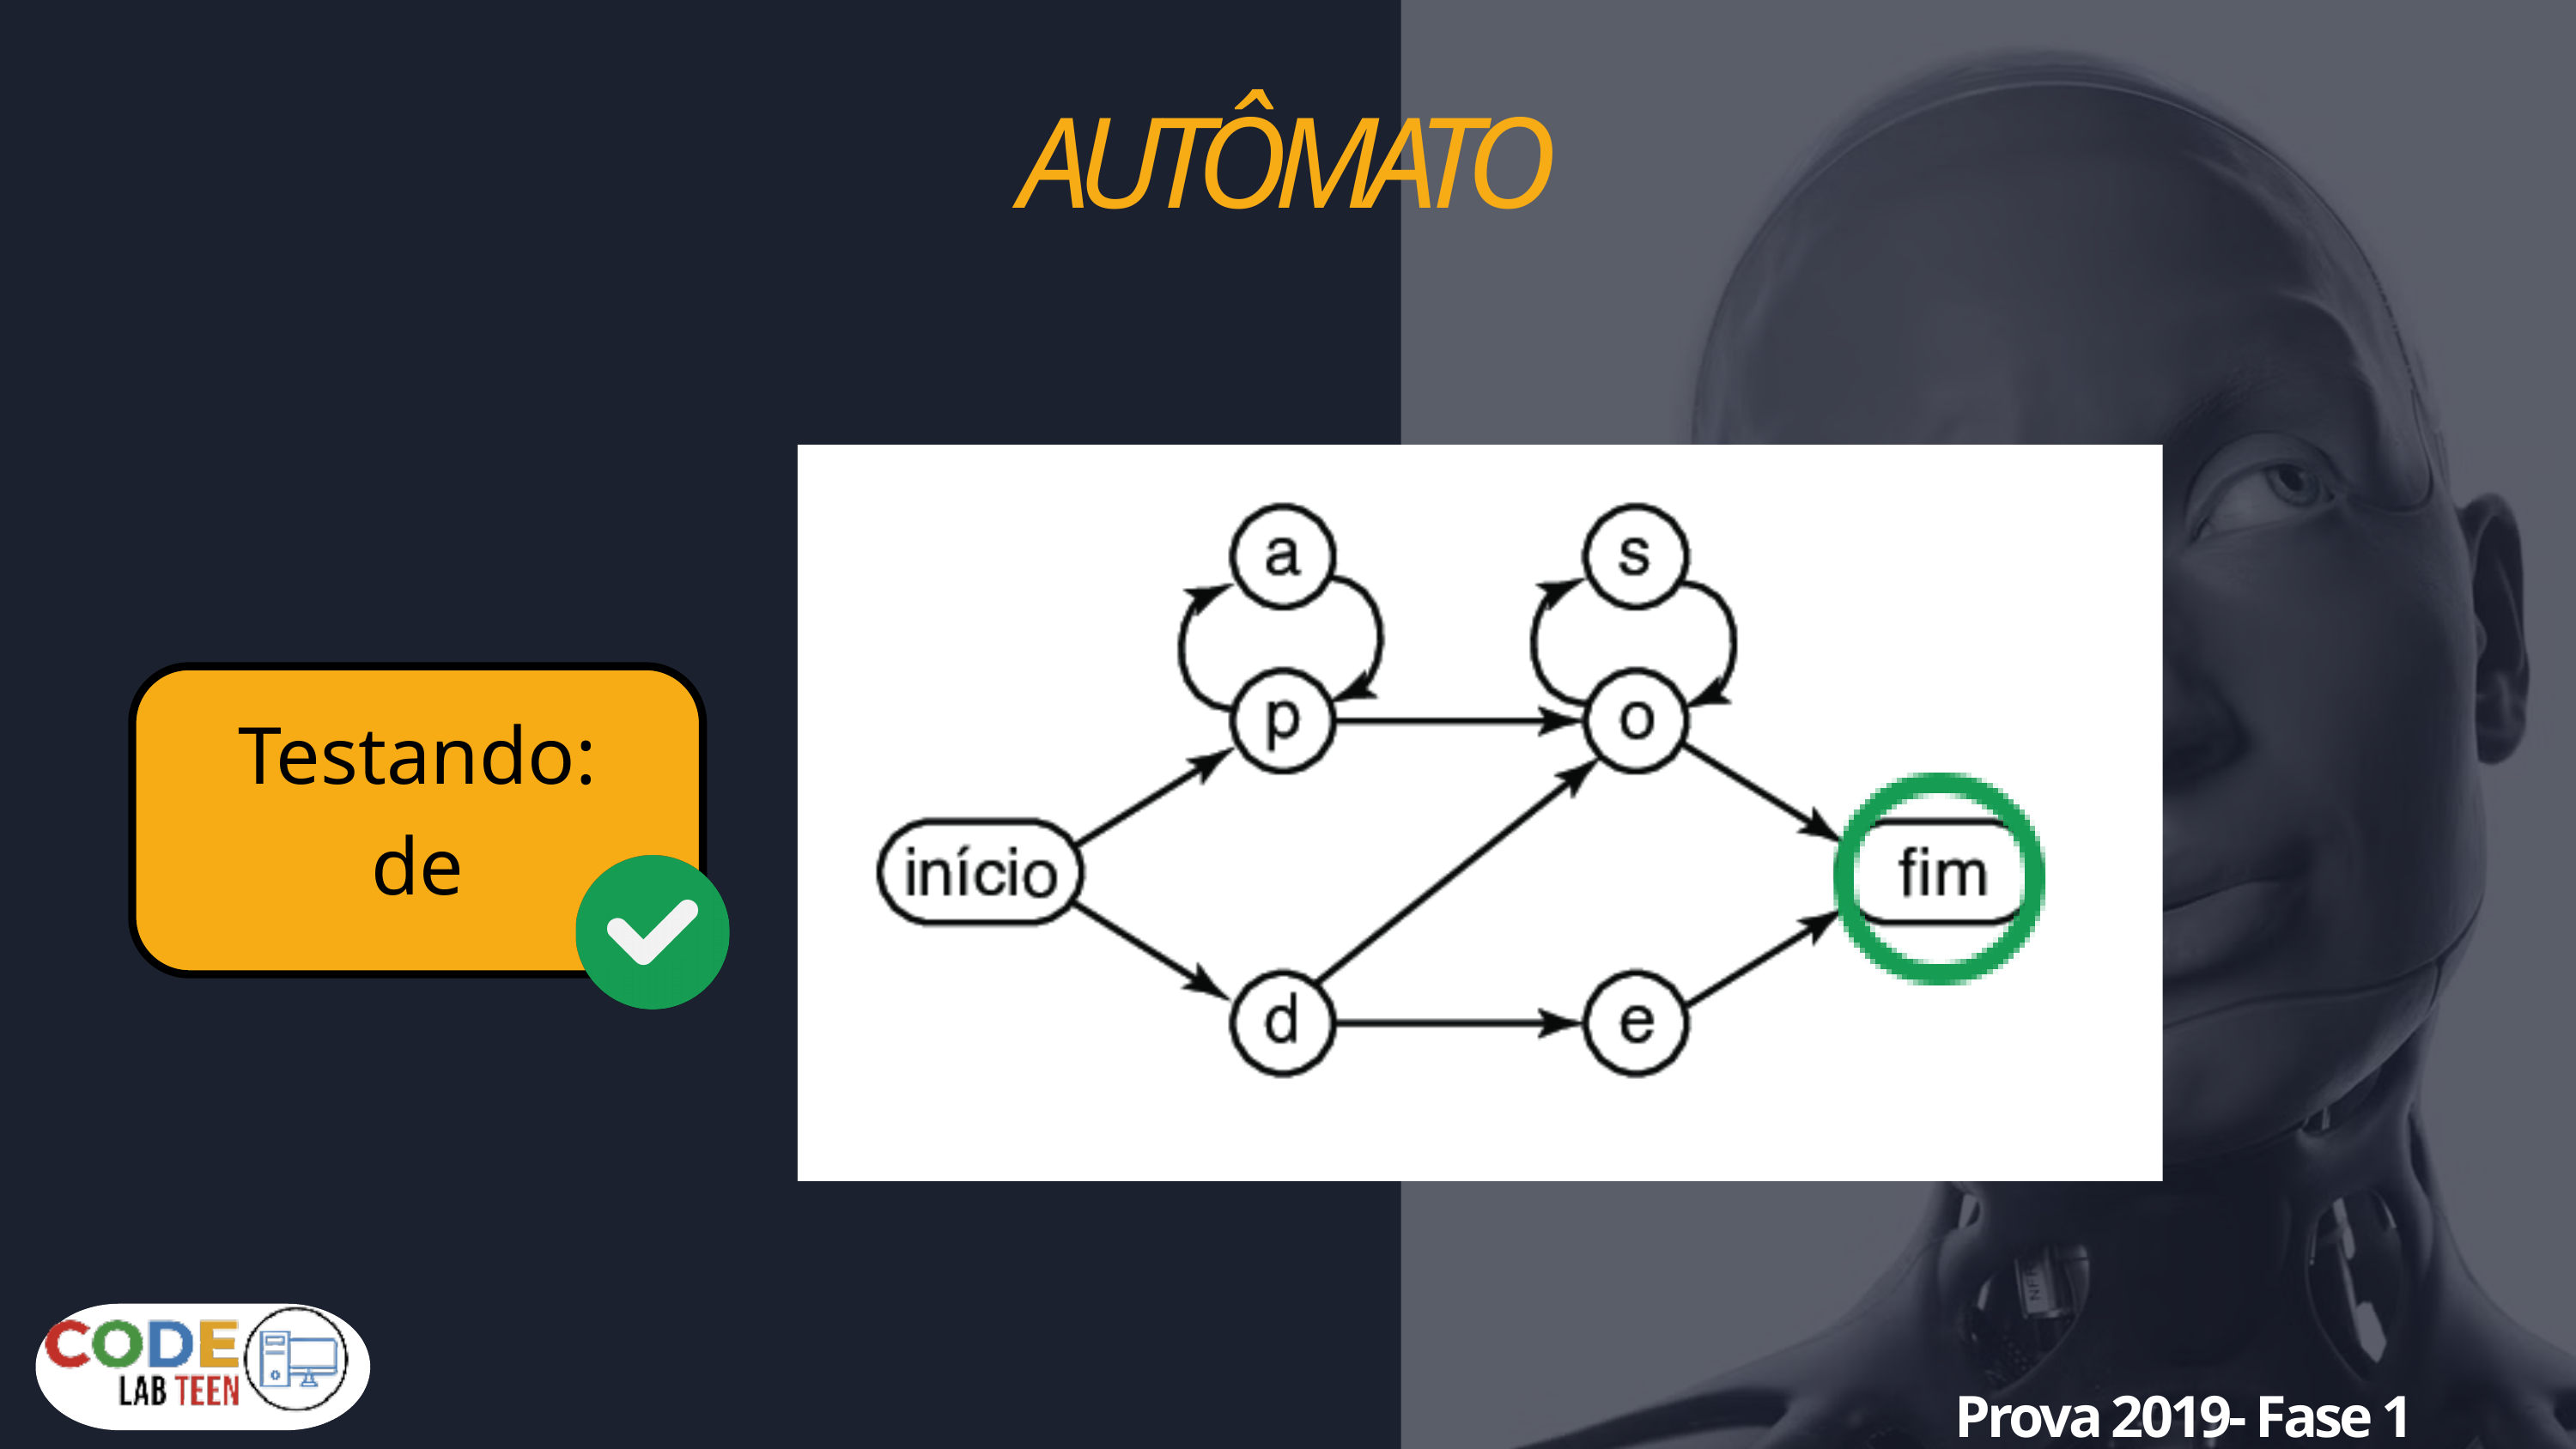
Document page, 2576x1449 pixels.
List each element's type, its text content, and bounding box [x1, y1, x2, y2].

text_box AUTÔMATO [173, 60, 1396, 233]
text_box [131, 665, 703, 975]
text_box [1400, 0, 2576, 1449]
text_box [575, 855, 730, 1009]
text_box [8, 1284, 398, 1449]
text_box [797, 445, 1396, 1181]
